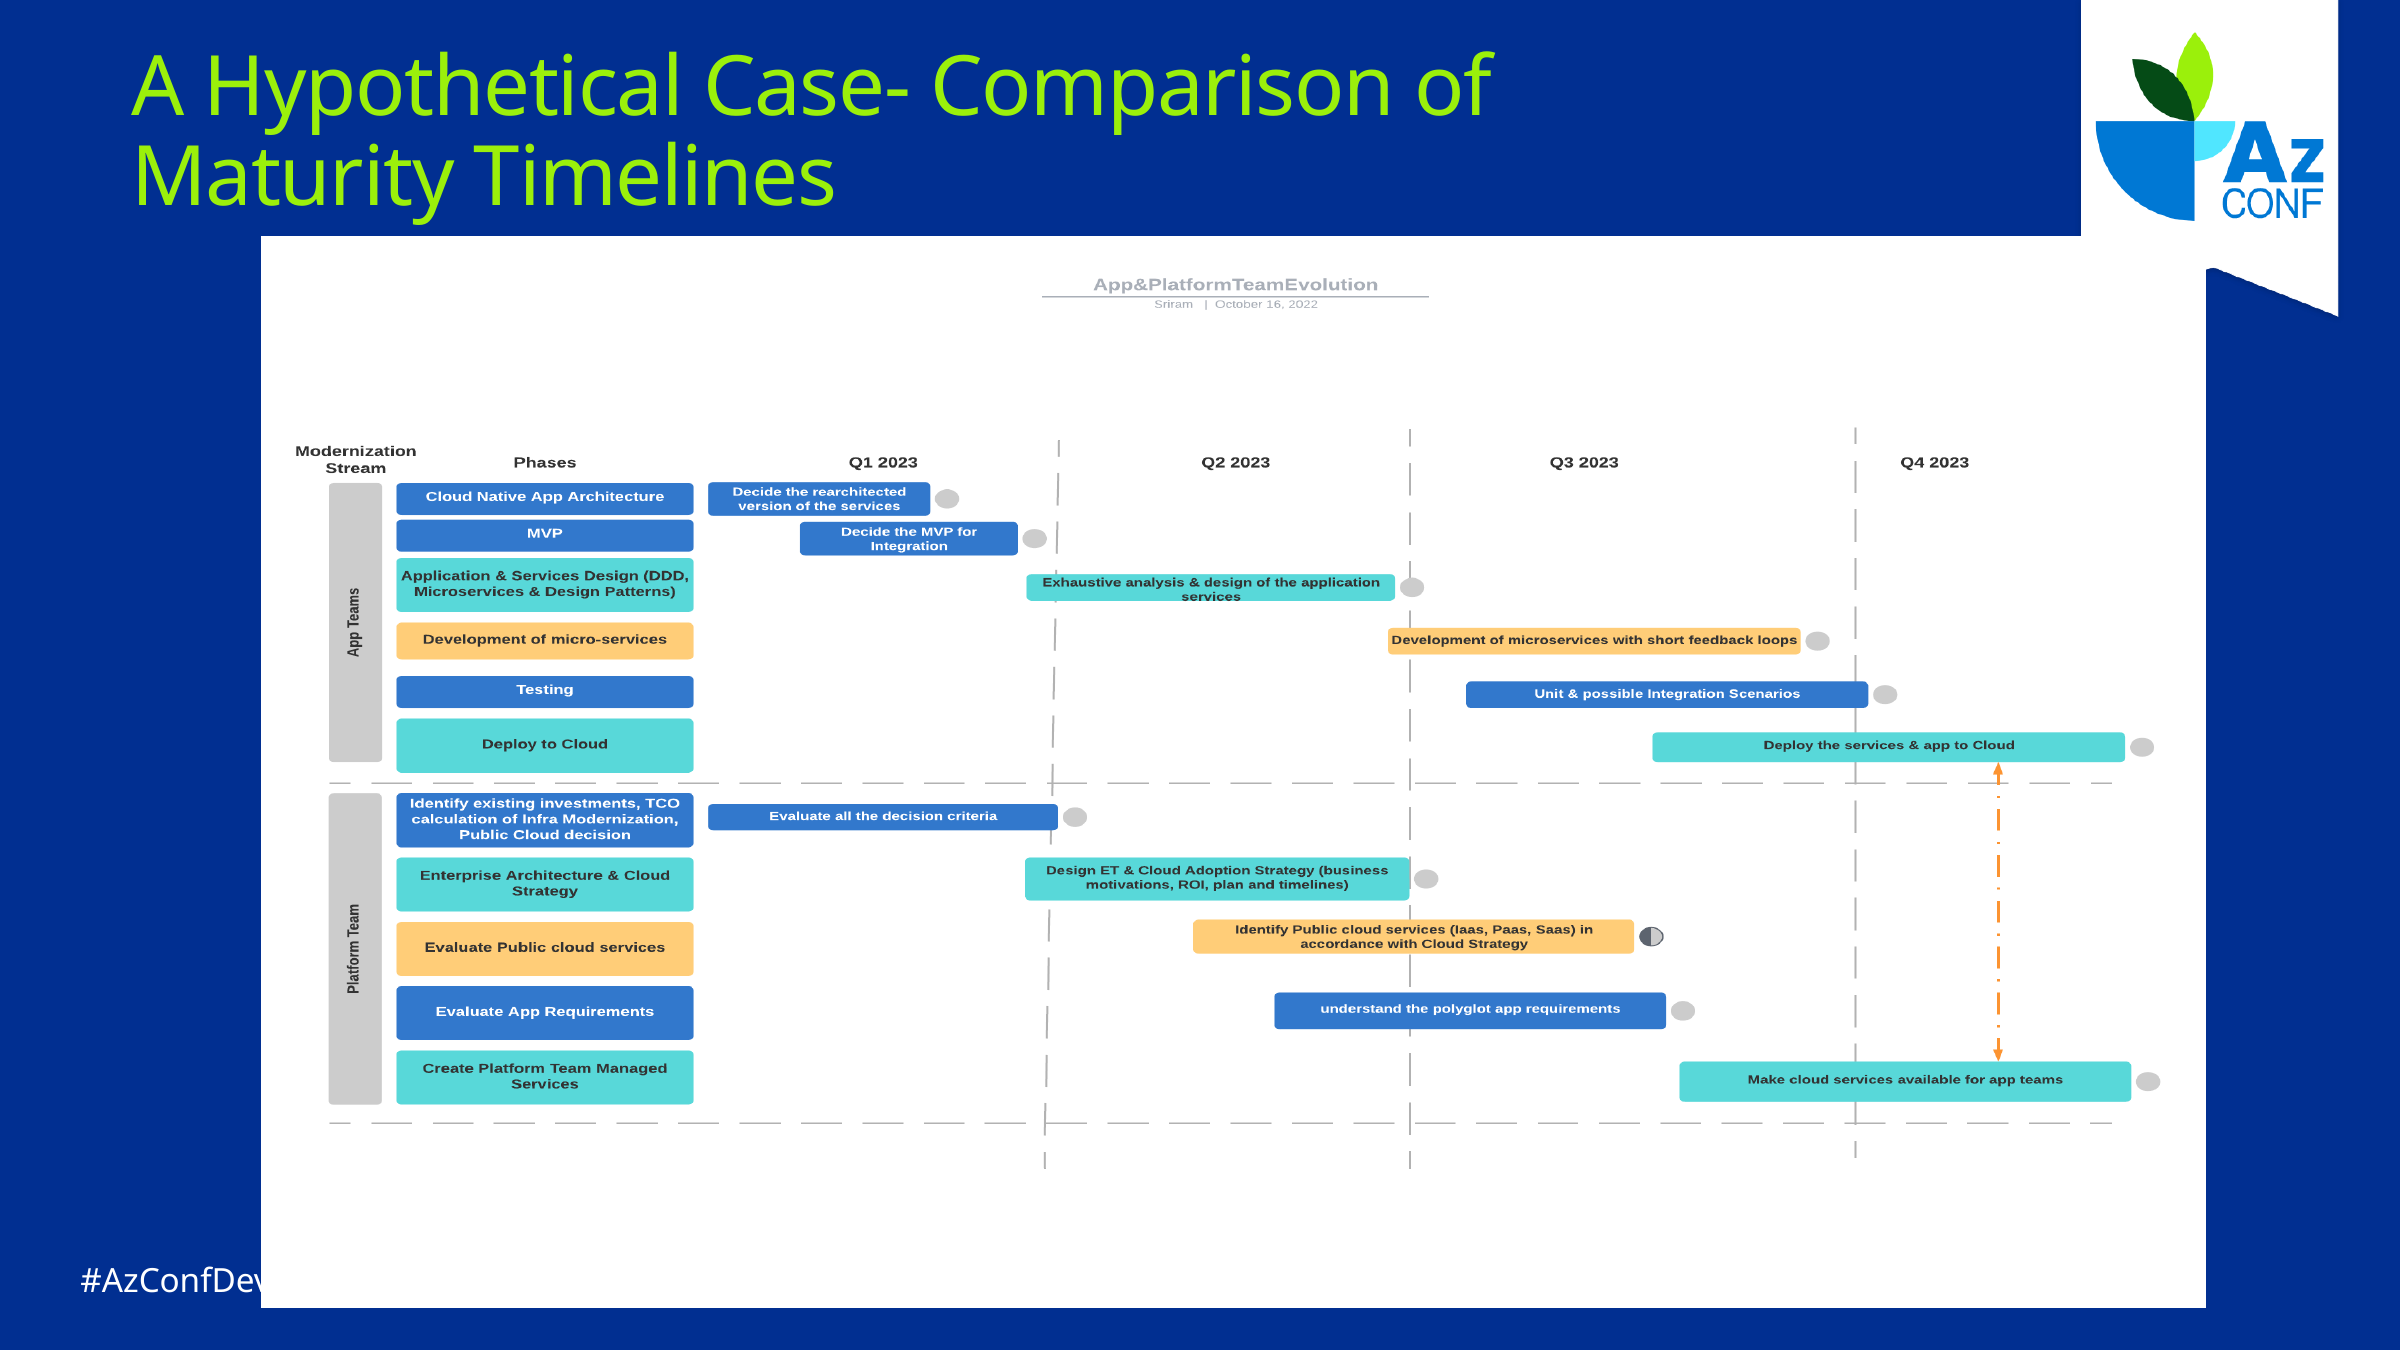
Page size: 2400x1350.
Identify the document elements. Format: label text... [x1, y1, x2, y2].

title A Hypothetical Case- Comparison of Maturity Timelines [131, 42, 1653, 224]
picture [260, 0, 2346, 1309]
